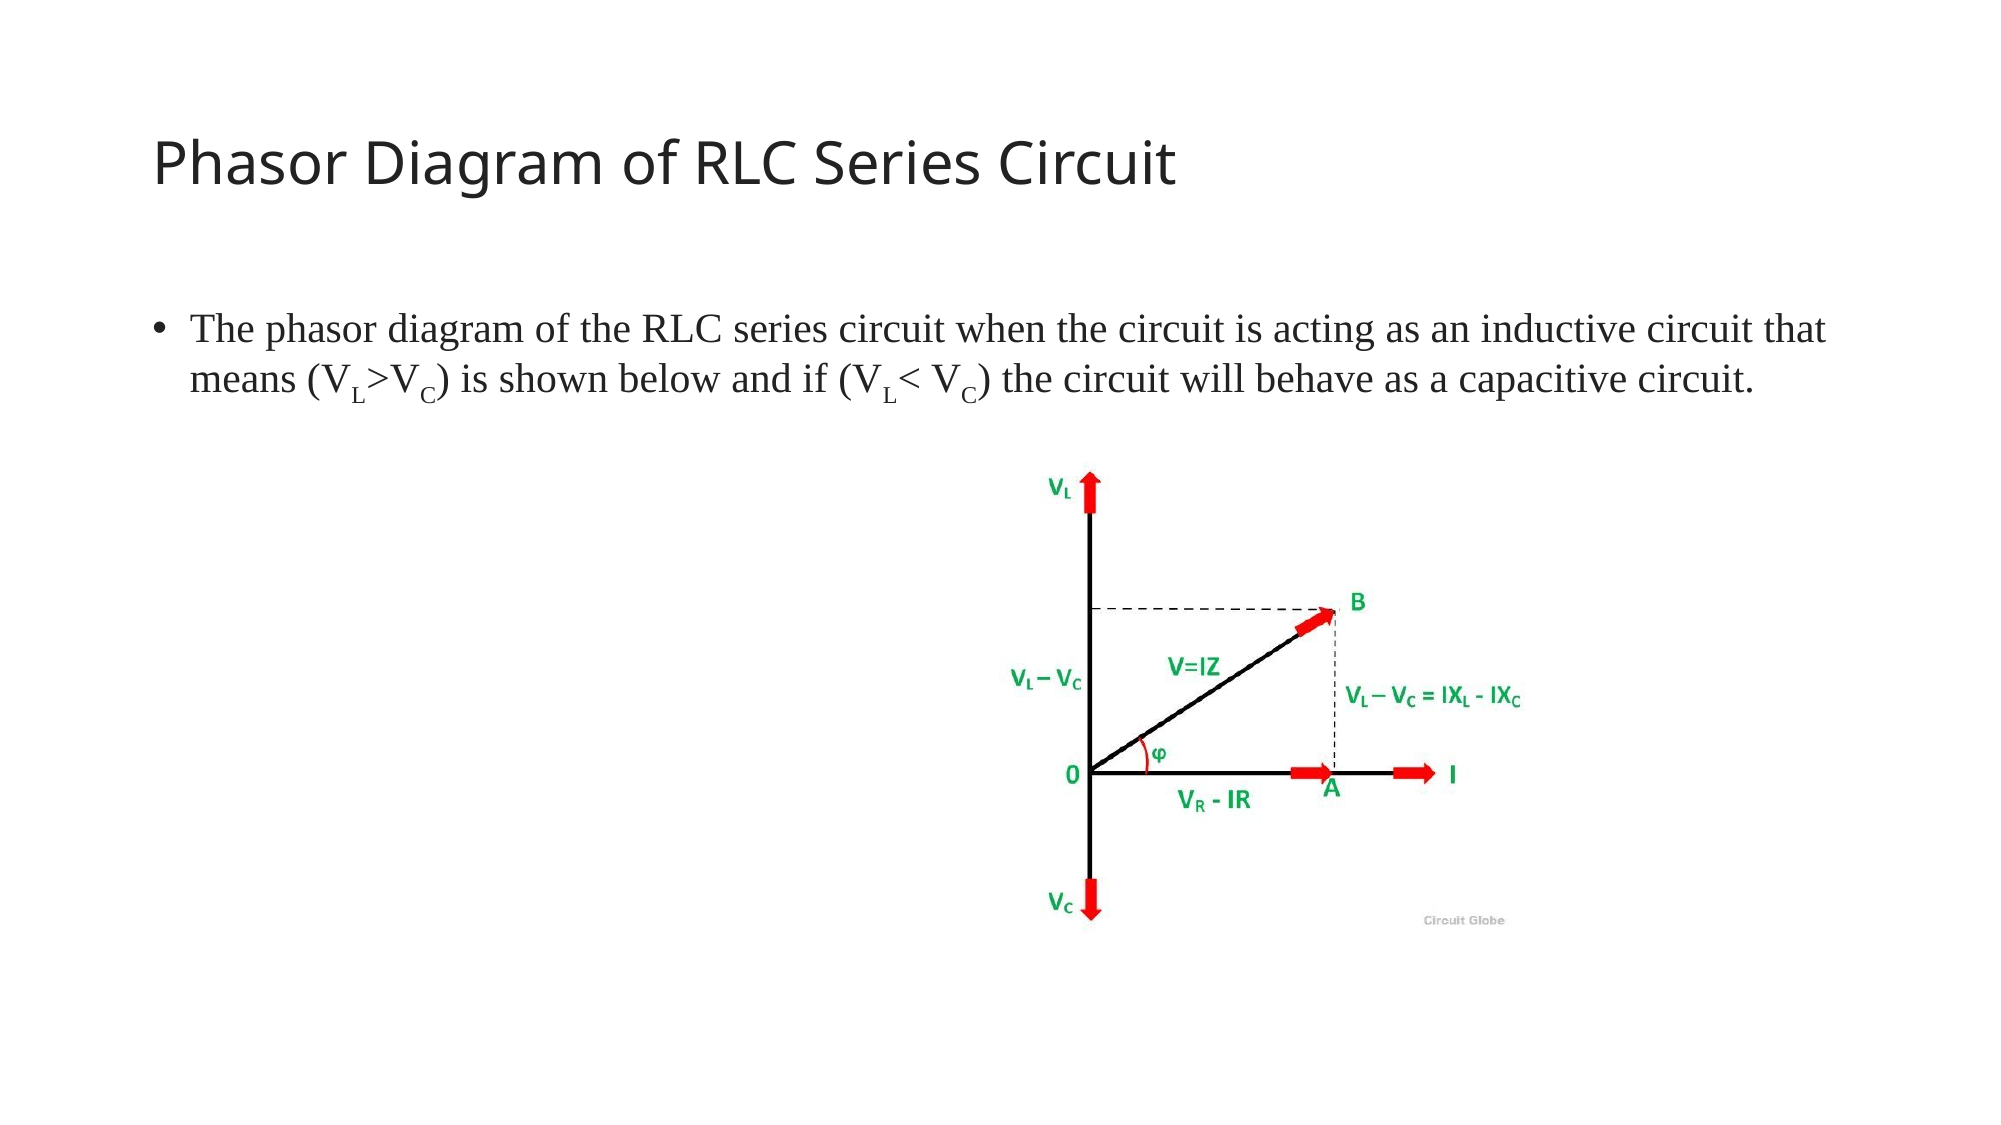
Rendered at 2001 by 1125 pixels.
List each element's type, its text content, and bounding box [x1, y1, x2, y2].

title Phasor Diagram of RLC Series Circuit [137, 59, 1863, 278]
picture [999, 448, 1533, 937]
list The phasor diagram of the RLC series circuit when the circuit is acting as an inductive circuit that means (VL>VC) is shown below and if (VL< VC) the circuit will behave as a capacitive circuit. [137, 299, 1863, 1014]
